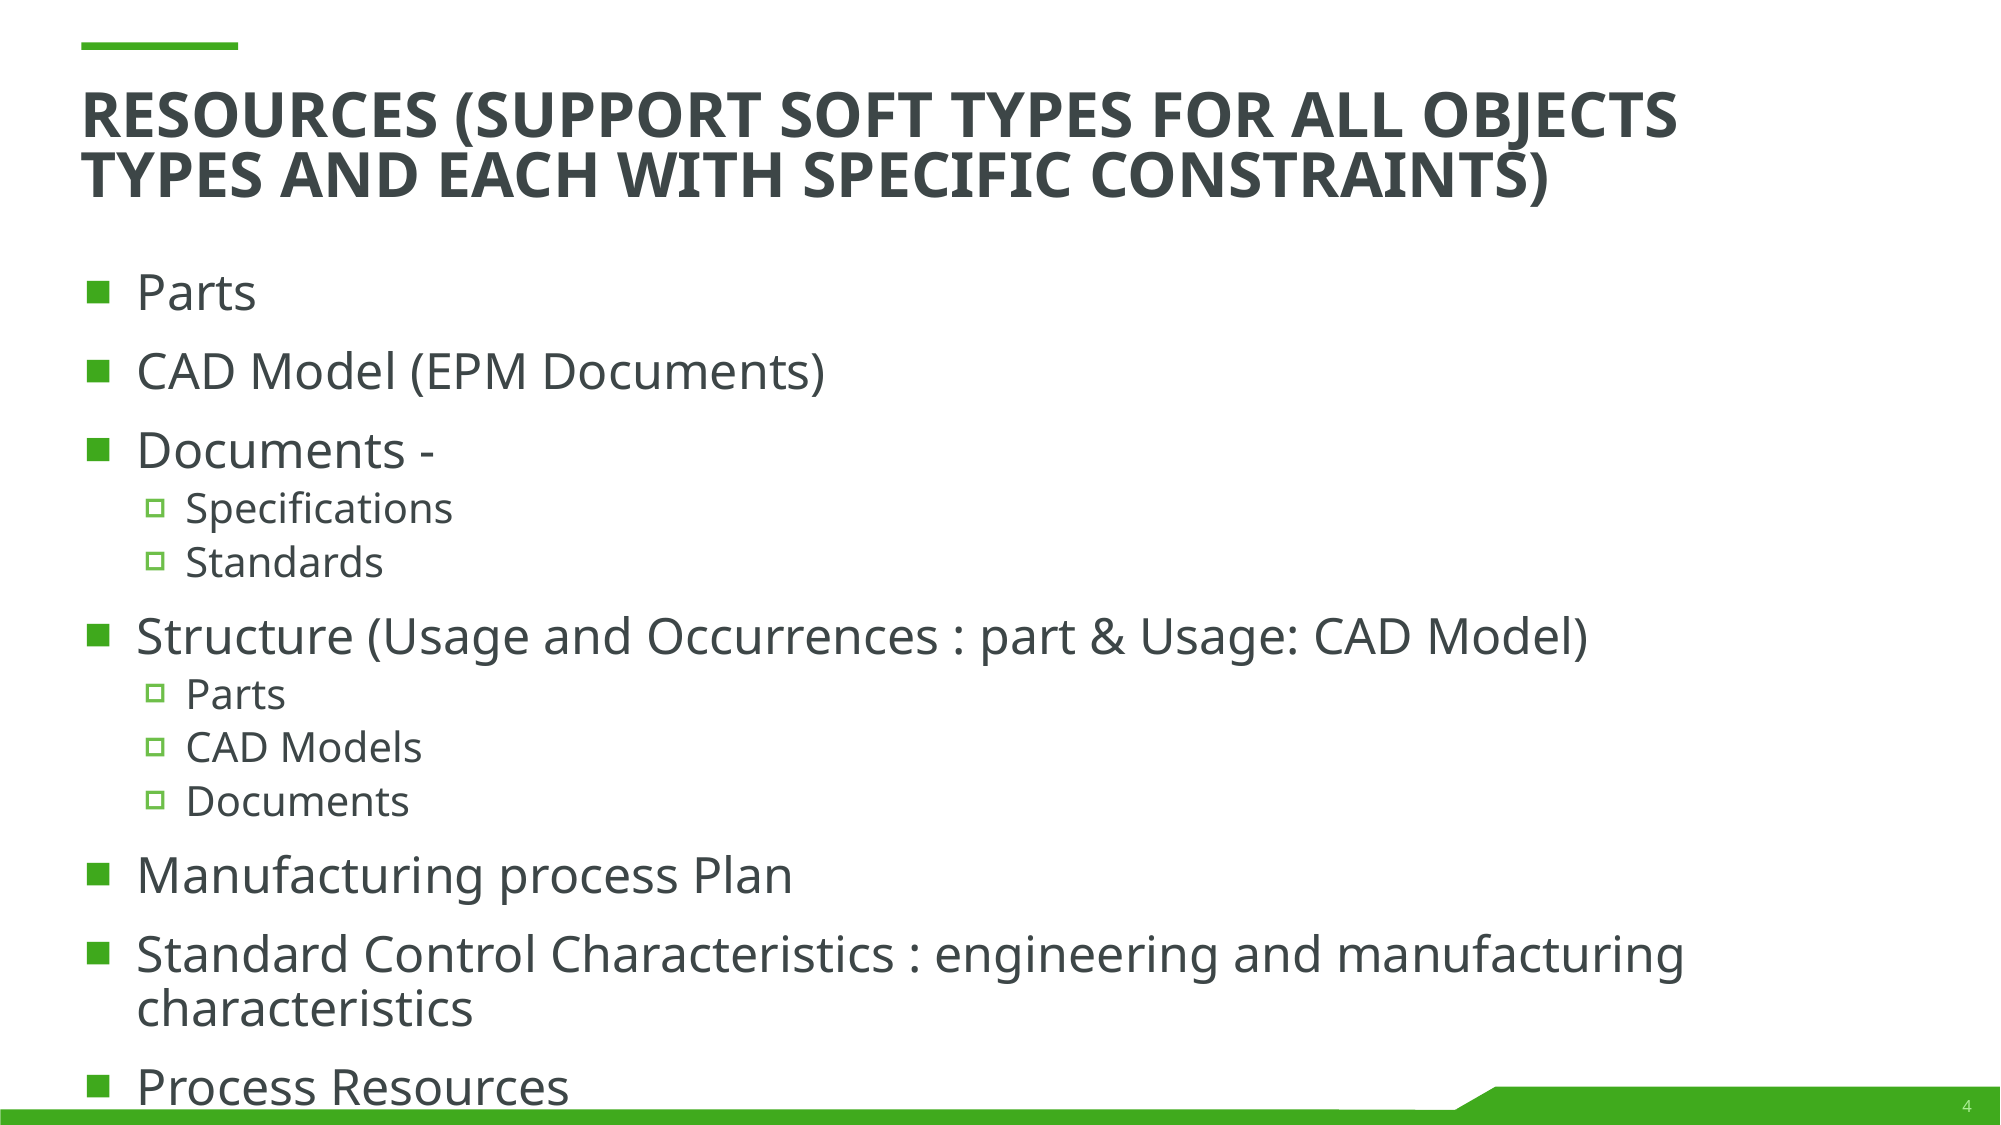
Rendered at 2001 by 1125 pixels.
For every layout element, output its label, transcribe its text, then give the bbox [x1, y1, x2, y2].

picture [80, 274, 116, 310]
title Resources (Support soft types for all objects types and each with specific constraints) [80, 89, 1851, 211]
picture [140, 678, 170, 708]
picture [80, 353, 116, 389]
picture [140, 785, 170, 815]
picture [140, 732, 170, 762]
picture [80, 1068, 116, 1104]
picture [80, 431, 116, 468]
picture [140, 546, 170, 576]
picture [80, 617, 116, 653]
picture [140, 493, 170, 523]
picture [80, 935, 116, 971]
picture [80, 856, 116, 892]
list Parts CAD Model (EPM Documents) Documents - Specifications Standards Structure (Usage and Occurrences : part & Usage: CAD Model) Parts CAD Models Documents Manufacturing process Plan Standard Control Characteristics : engineering and manufacturing characteristics Process Resources Change Requests, Change Notices, Problem Reports, Quality domains etc. [80, 267, 1851, 1048]
